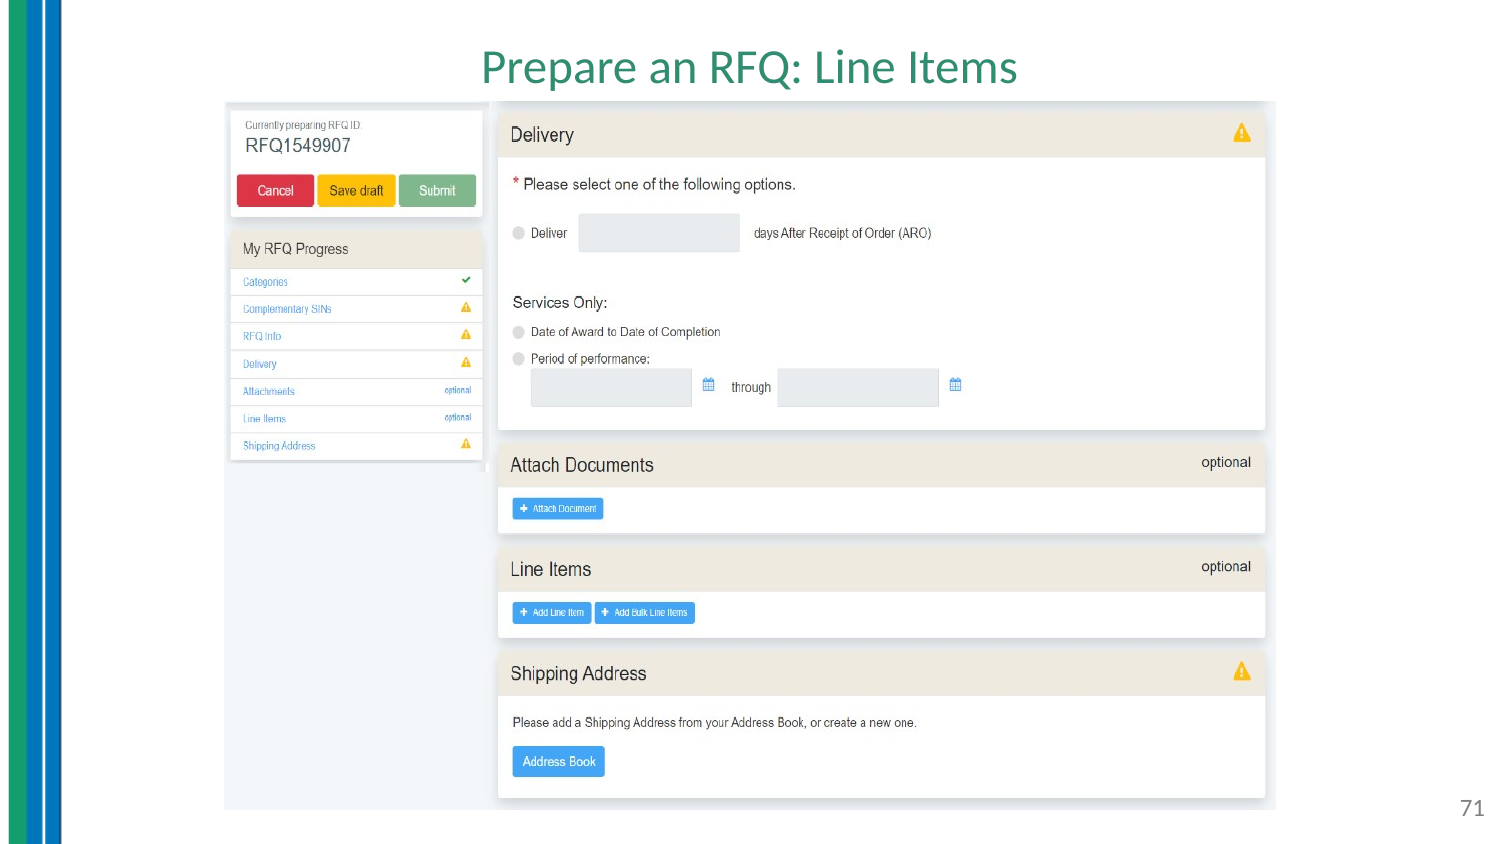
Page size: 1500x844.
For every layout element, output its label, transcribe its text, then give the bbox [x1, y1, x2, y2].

picture [0, 0, 26, 844]
title Prepare an RFQ: Line Items [75, 33, 1425, 102]
picture [29, 0, 1500, 844]
